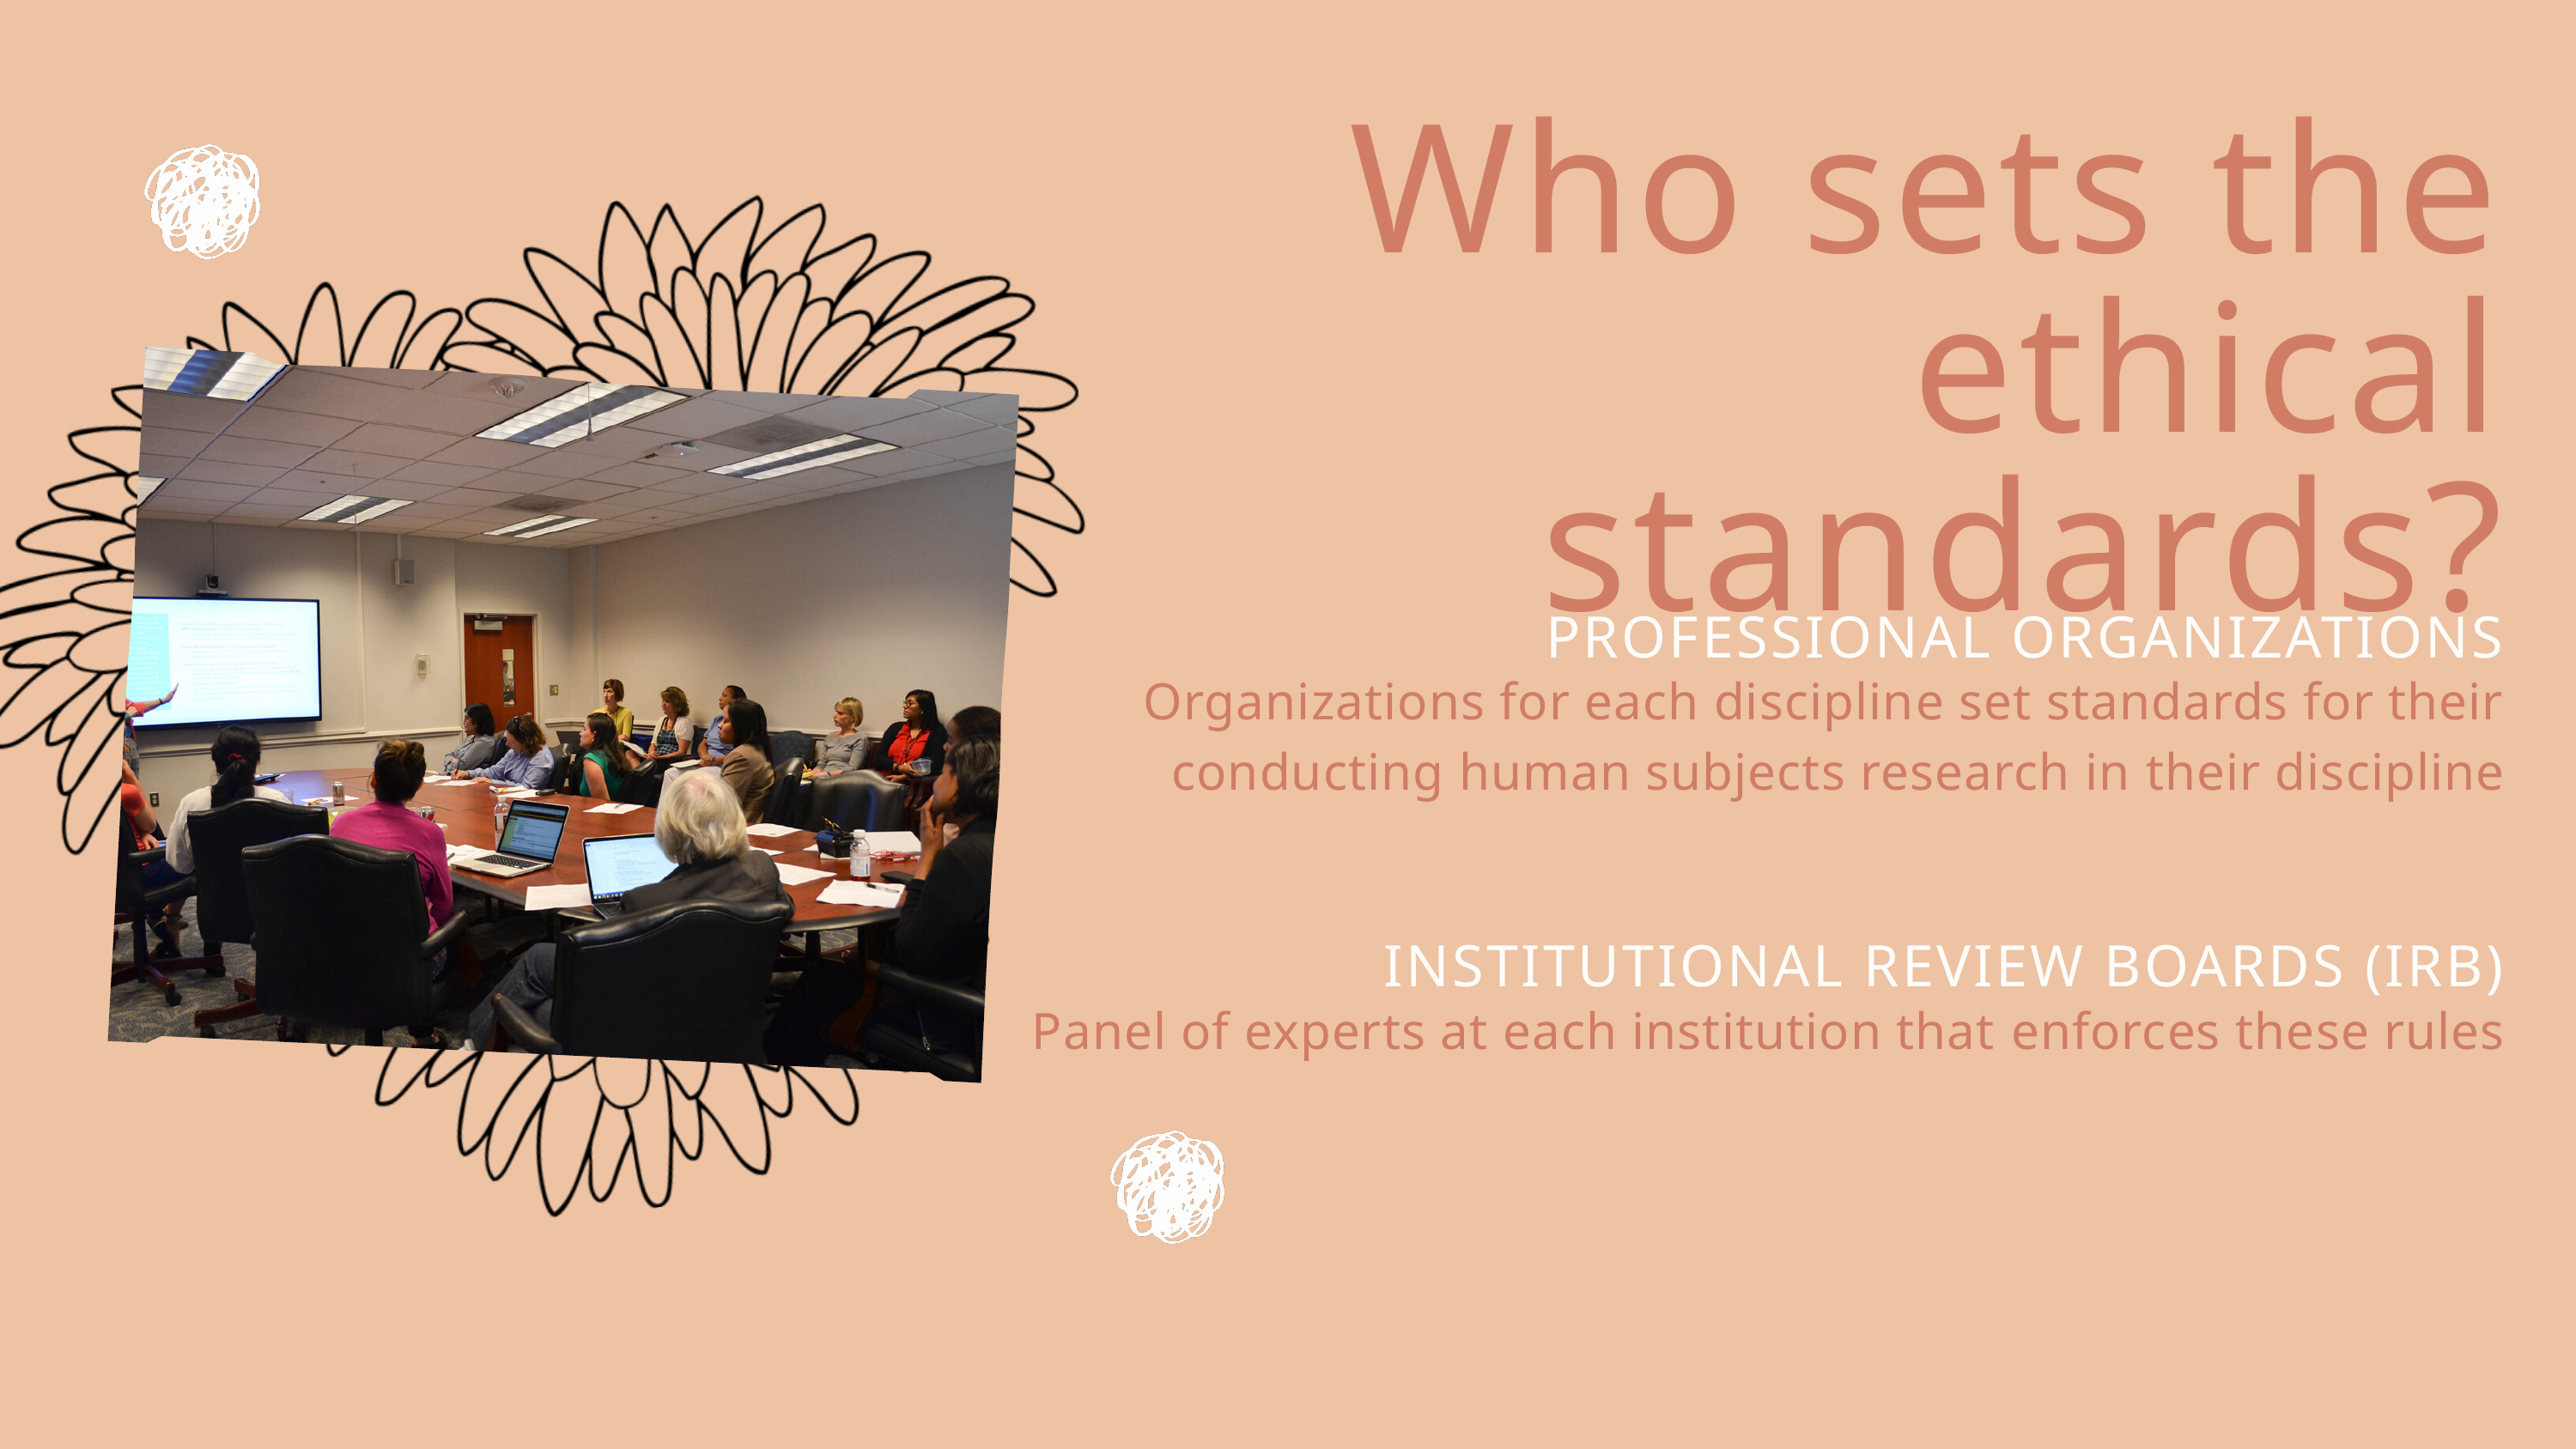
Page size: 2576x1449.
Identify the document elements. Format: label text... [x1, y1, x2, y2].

text_box Organizations for each discipline set standards for their conducting human subjects research in their discipline [1132, 659, 2506, 801]
text_box INSTITUTIONAL REVIEW BOARDS (IRB) [1132, 924, 2506, 988]
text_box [125, 370, 1002, 1066]
picture [0, 130, 1225, 1309]
text_box PROFESSIONAL ORGANIZATIONS [1132, 594, 2506, 659]
text_box Panel of experts at each institution that enforces these rules [1132, 988, 2506, 1059]
text_box Who sets the ethical standards? [1019, 110, 2506, 594]
